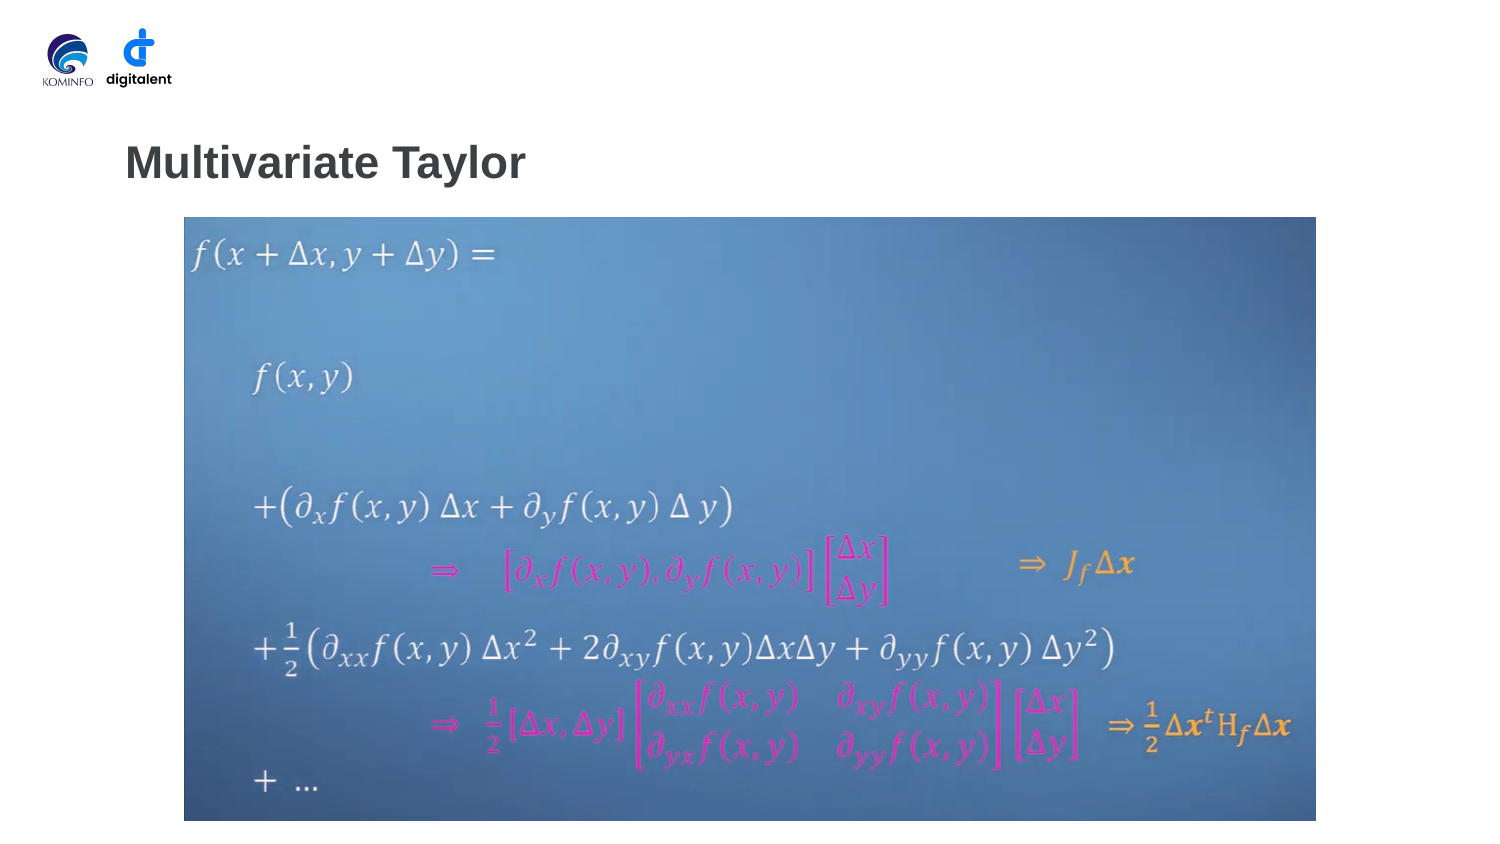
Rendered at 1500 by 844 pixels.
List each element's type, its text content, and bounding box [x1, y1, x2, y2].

picture [183, 217, 1317, 822]
title Multivariate Taylor [125, 132, 959, 191]
picture [43, 0, 218, 140]
